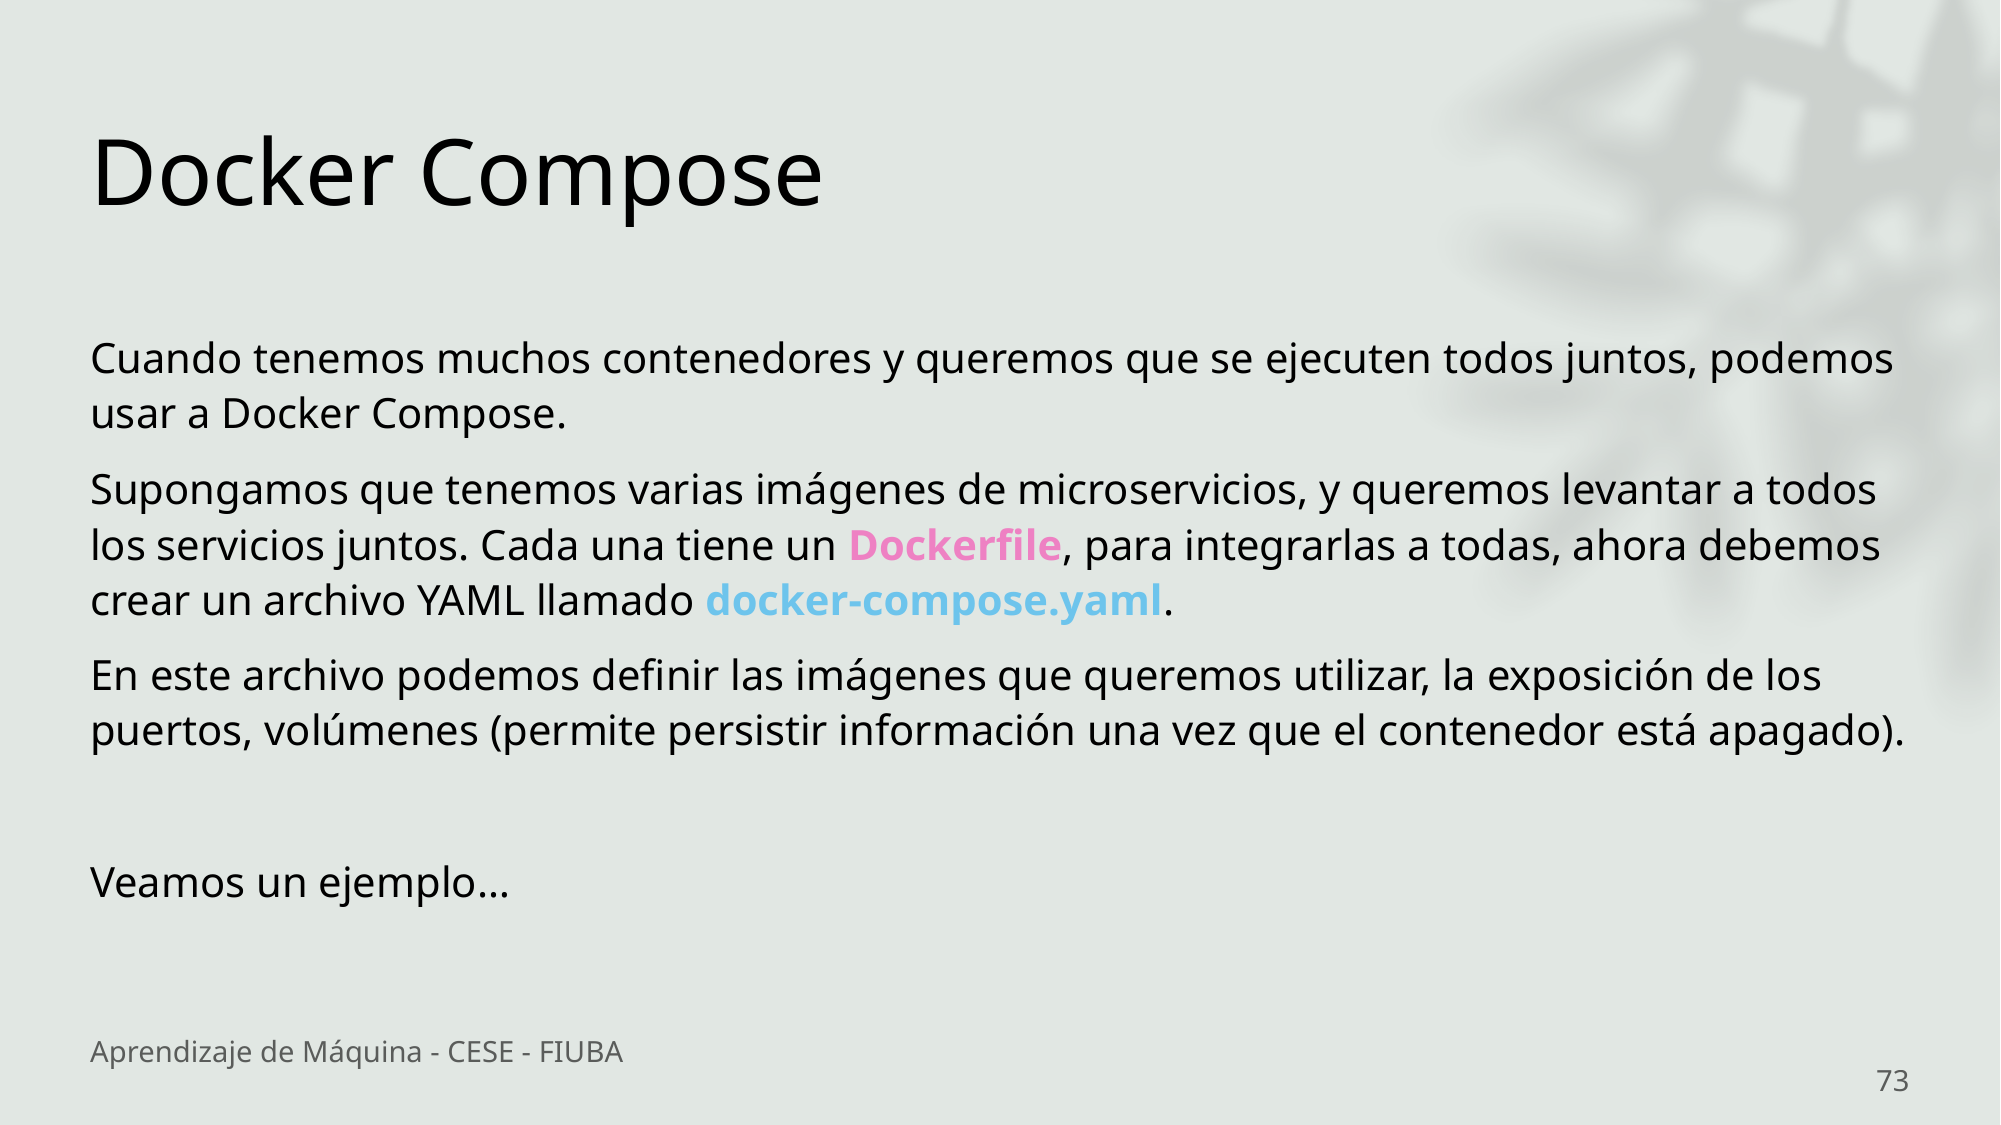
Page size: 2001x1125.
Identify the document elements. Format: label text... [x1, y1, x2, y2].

list Cuando tenemos muchos contenedores y queremos que se ejecuten todos juntos, podemos usar a Docker Compose. Supongamos que tenemos varias imágenes de microservicios, y queremos levantar a todos los servicios juntos. Cada una tiene un Dockerfile, para integrarlas a todas, ahora debemos crear un archivo YAML llamado docker-compose.yaml. En este archivo podemos definir las imágenes que queremos utilizar, la exposición de los puertos, volúmenes (permite persistir información una vez que el contenedor está apagado). Veamos un ejemplo… [75, 319, 1925, 1009]
slide_number 73 [1474, 1052, 1925, 1113]
title Docker Compose [75, 60, 1863, 278]
footer Aprendizaje de Máquina - CESE - FIUBA [75, 1020, 751, 1081]
